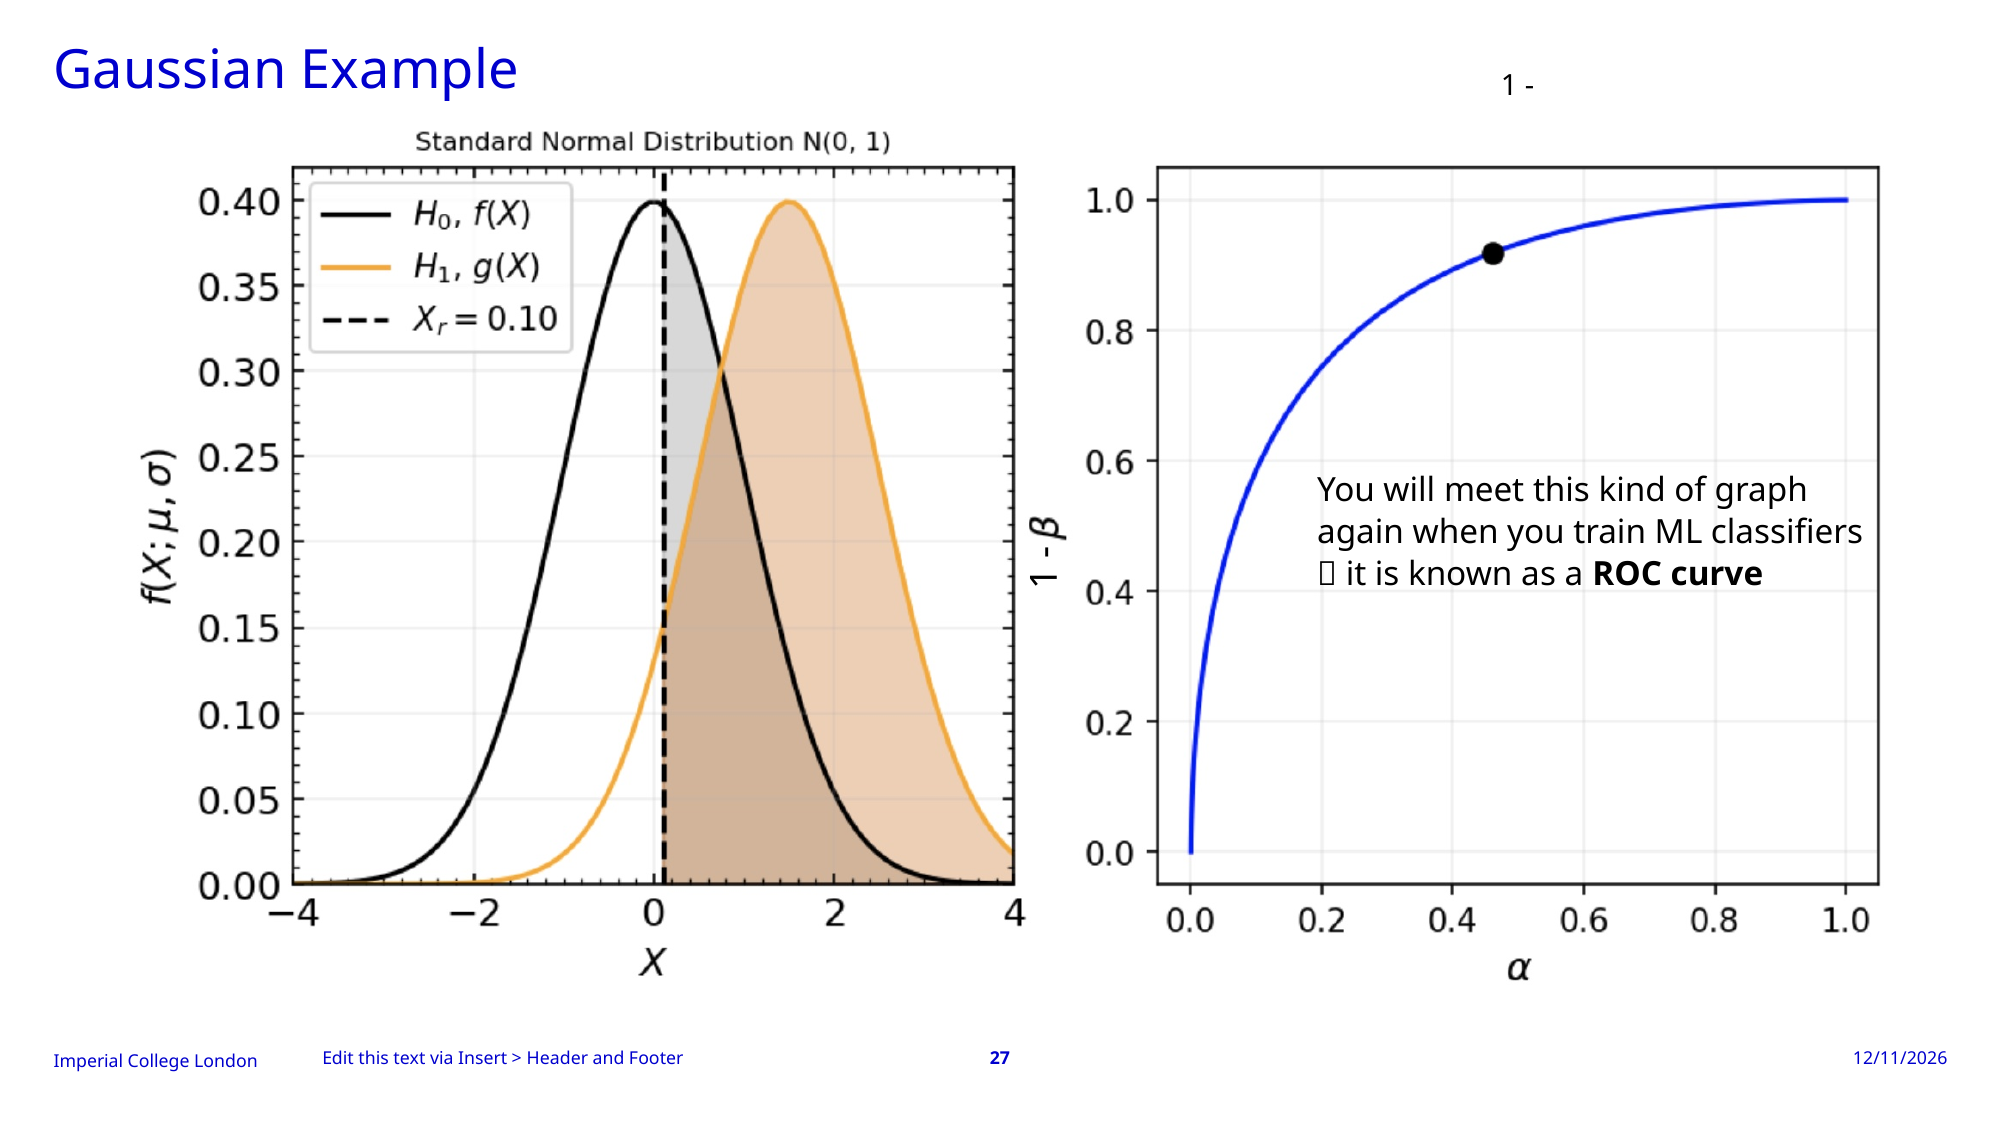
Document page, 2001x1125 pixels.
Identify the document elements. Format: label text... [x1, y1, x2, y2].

title Gaussian Example [1479, 41, 1947, 104]
slide_number 27 [973, 1048, 1027, 1072]
text_box 1 - [1500, 64, 1531, 110]
picture [109, 41, 1947, 1010]
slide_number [1745, 1048, 1948, 1072]
footer Edit this text via Insert > Header and Footer [322, 1048, 884, 1072]
title Gaussian Example [53, 41, 1060, 104]
